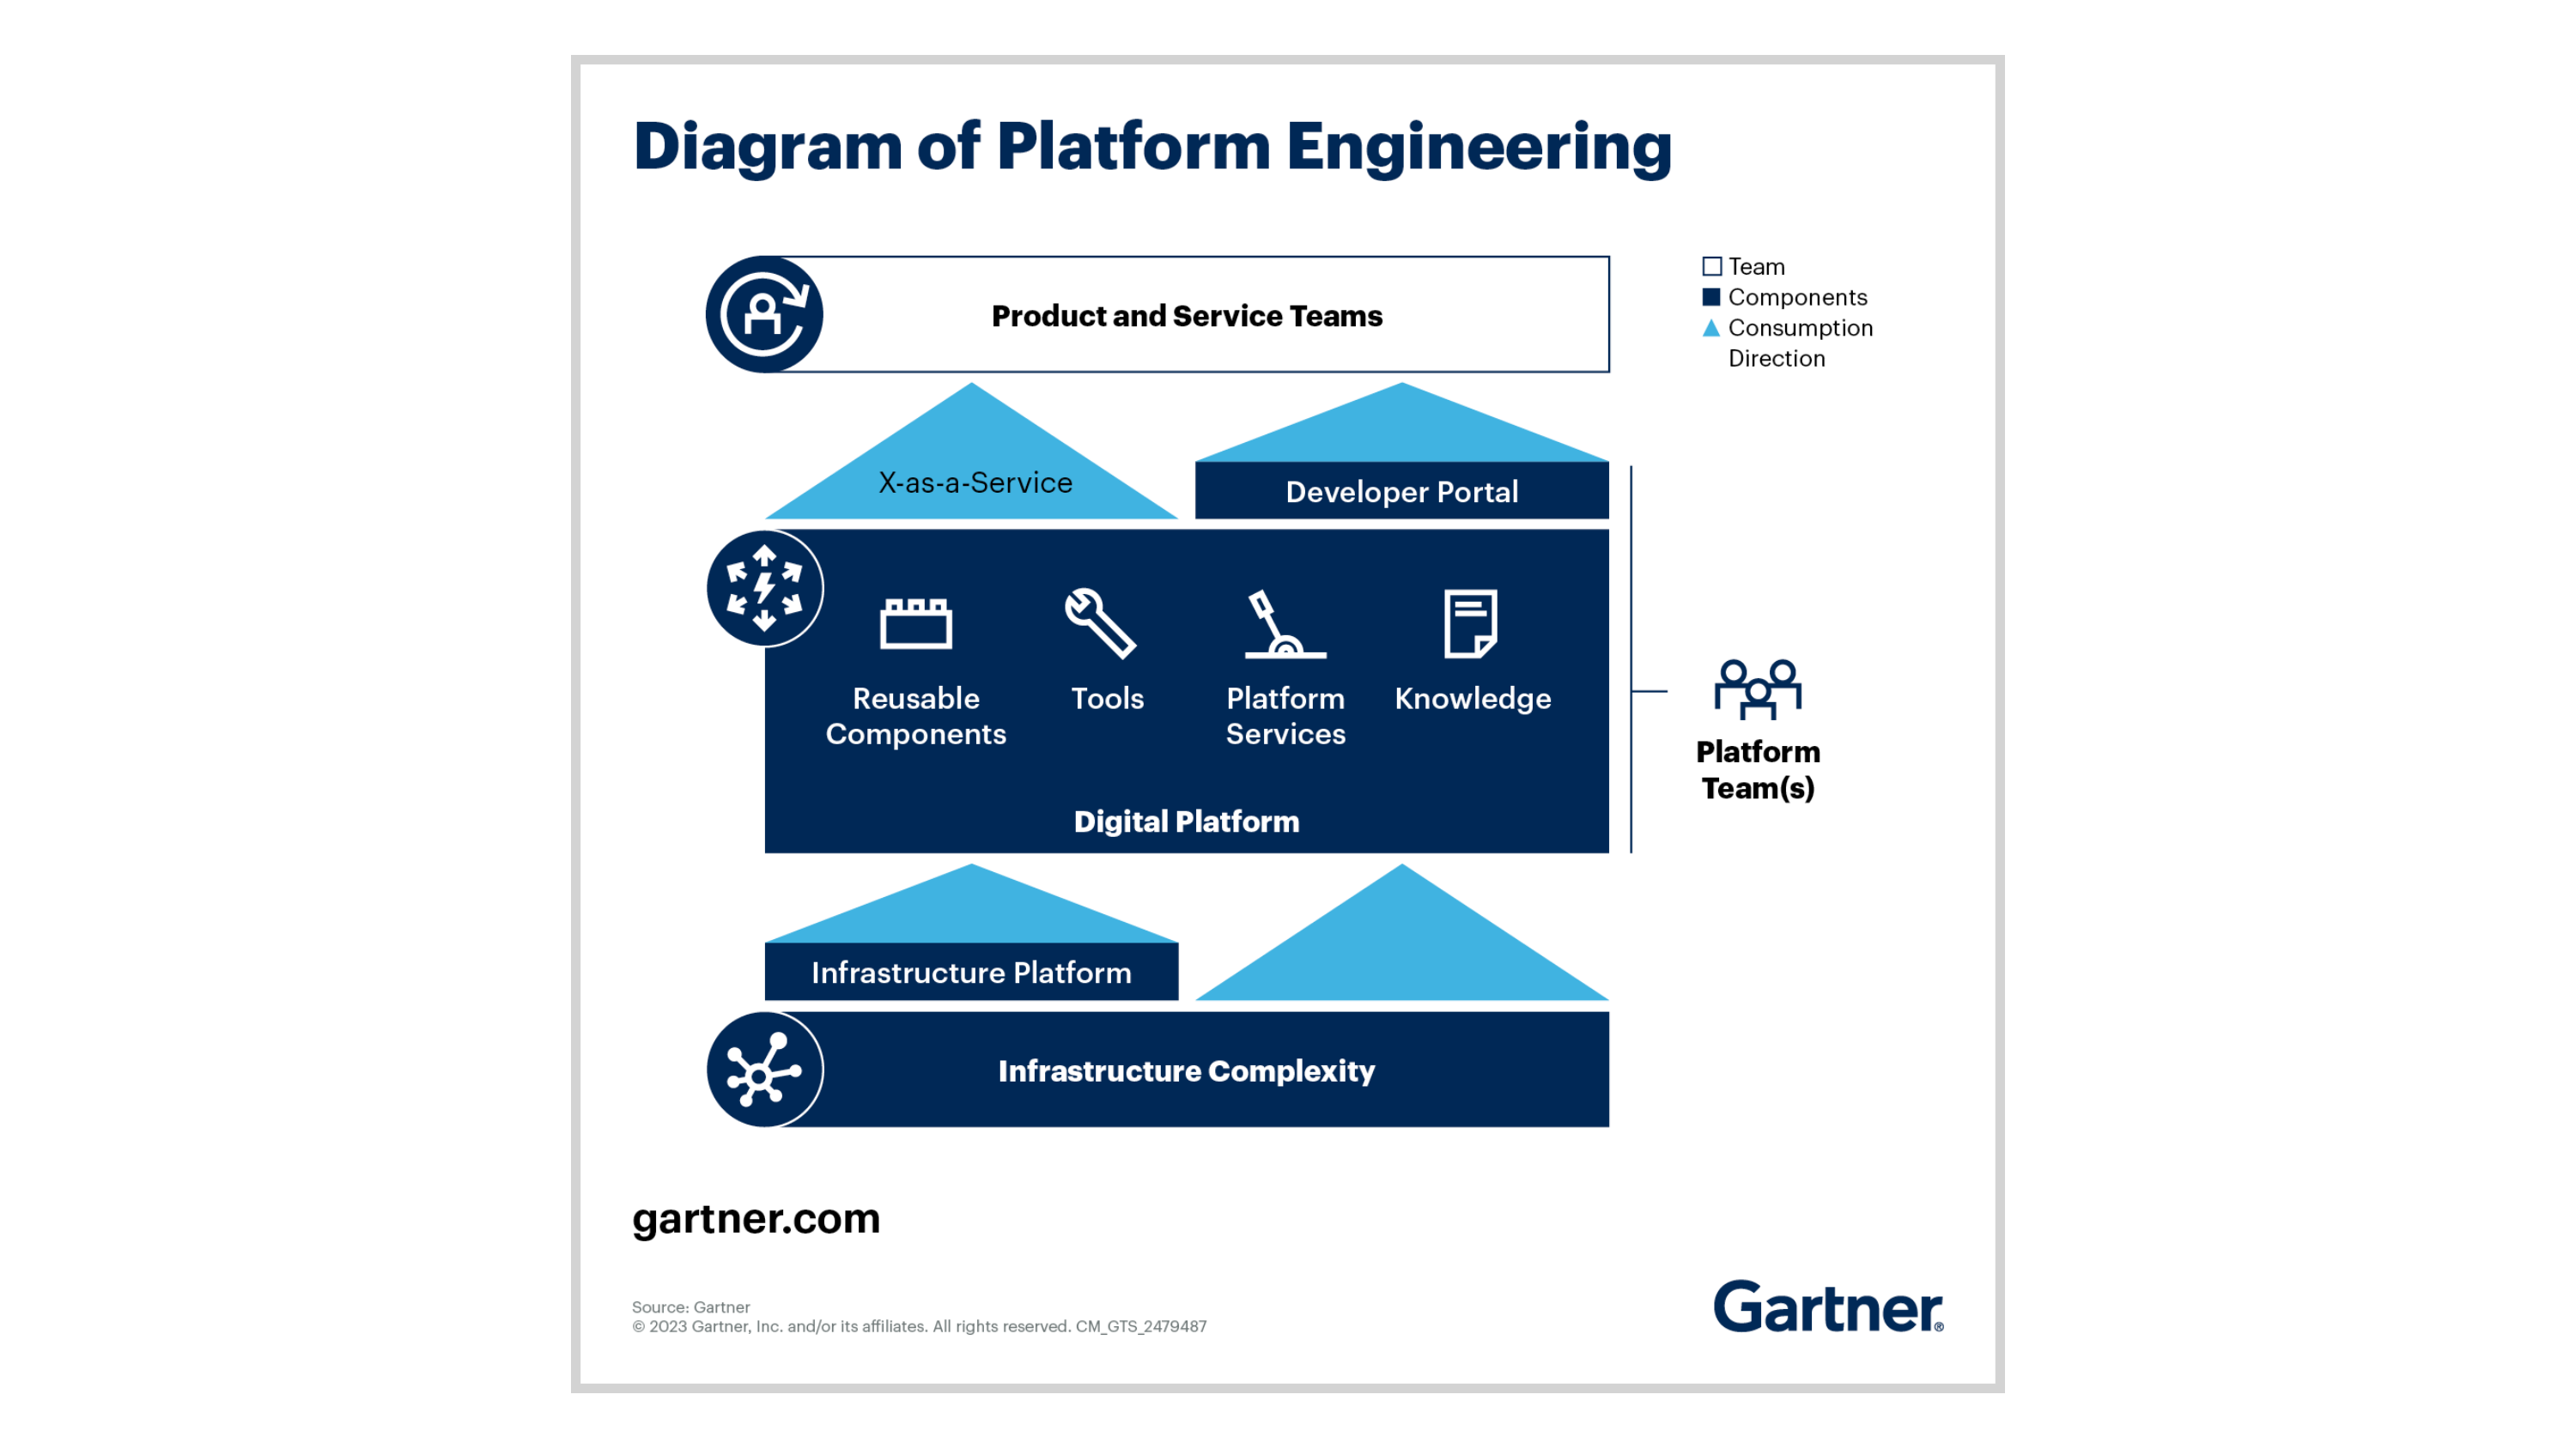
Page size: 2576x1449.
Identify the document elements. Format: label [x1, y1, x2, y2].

picture [571, 55, 2005, 1393]
